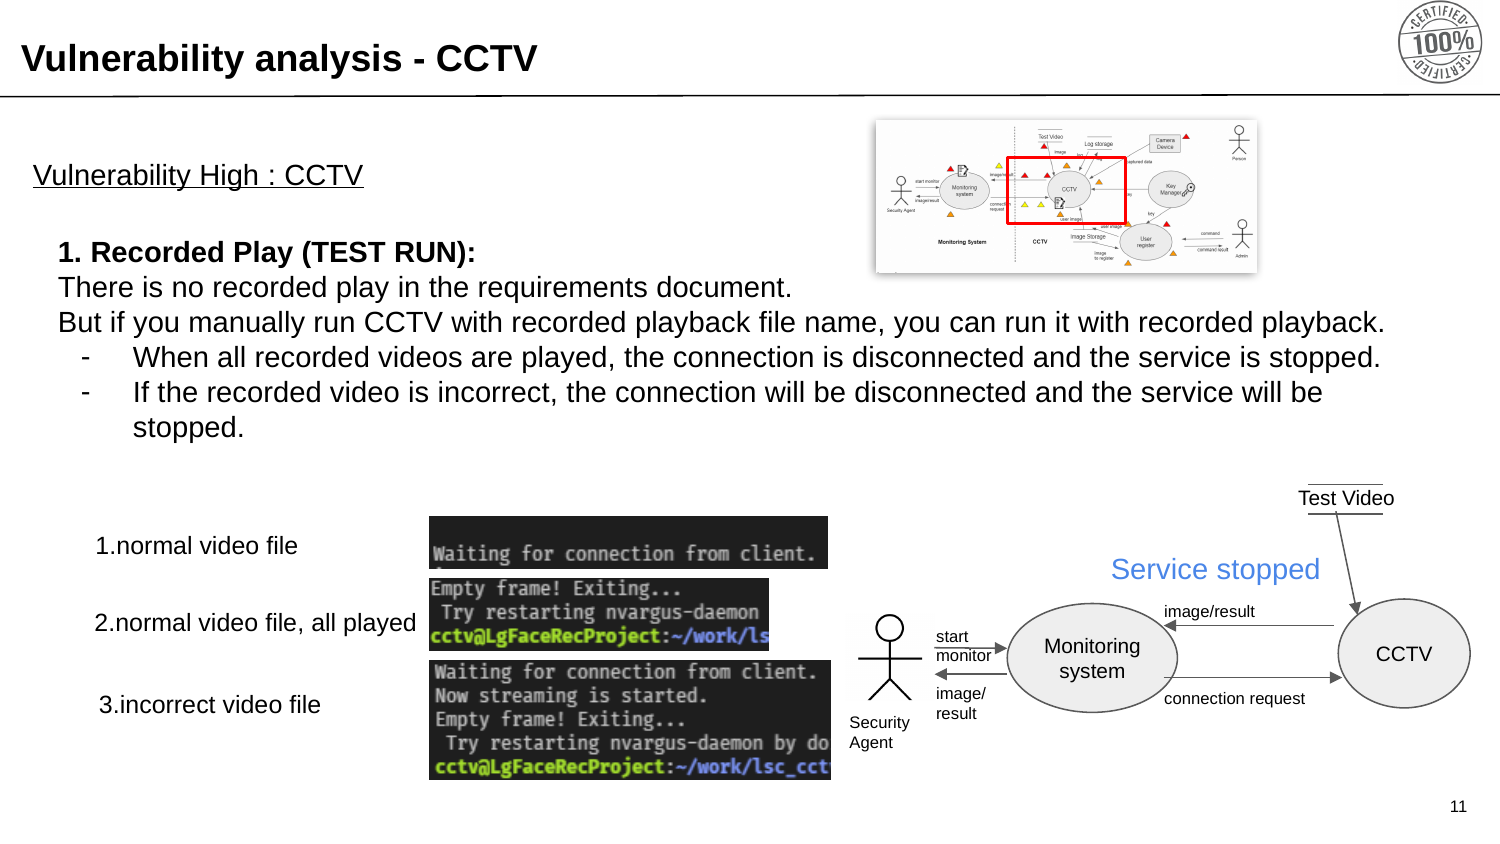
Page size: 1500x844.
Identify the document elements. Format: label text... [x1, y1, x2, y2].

text_box 1.normal video file [80, 514, 330, 575]
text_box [1313, 515, 1332, 523]
text_box Service stopped [1095, 535, 1330, 601]
picture [876, 120, 1257, 273]
text_box 11 [1432, 786, 1483, 827]
text_box Service stopped [1362, 535, 1368, 601]
text_box Security Agent [837, 697, 953, 768]
text_box 2.normal video file, all played [79, 591, 423, 652]
text_box Test Video [1283, 472, 1422, 523]
text_box start monitor [921, 610, 1026, 681]
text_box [935, 675, 1002, 681]
text_box CCTV [1338, 598, 1471, 708]
text_box 1. Recorded Play (TEST RUN): There is no recorded play in the requirements document. But if you manually run CCTV with recorded playback file name, you can run it with recorded playback. When all recorded videos are played, the connection is disconnected and the service is stopped. If the recorded video is incorrect, the connection will be disconnected and the service will be stopped. [42, 218, 1427, 459]
picture [428, 516, 828, 569]
picture [1397, 0, 1483, 85]
text_box 3.incorrect video file [83, 673, 367, 734]
text_box image/result [1149, 601, 1328, 632]
text_box Vulnerability High : CCTV [17, 140, 718, 206]
picture [844, 613, 935, 701]
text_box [935, 649, 1006, 673]
text_box connection request [1149, 677, 1328, 718]
text_box Monitoring system [1026, 603, 1178, 713]
text_box image/result [938, 681, 1026, 738]
text_box Vulnerability analysis - CCTV [9, 27, 922, 85]
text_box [1335, 510, 1358, 616]
picture [428, 660, 831, 780]
picture [428, 578, 769, 651]
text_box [1360, 515, 1375, 523]
